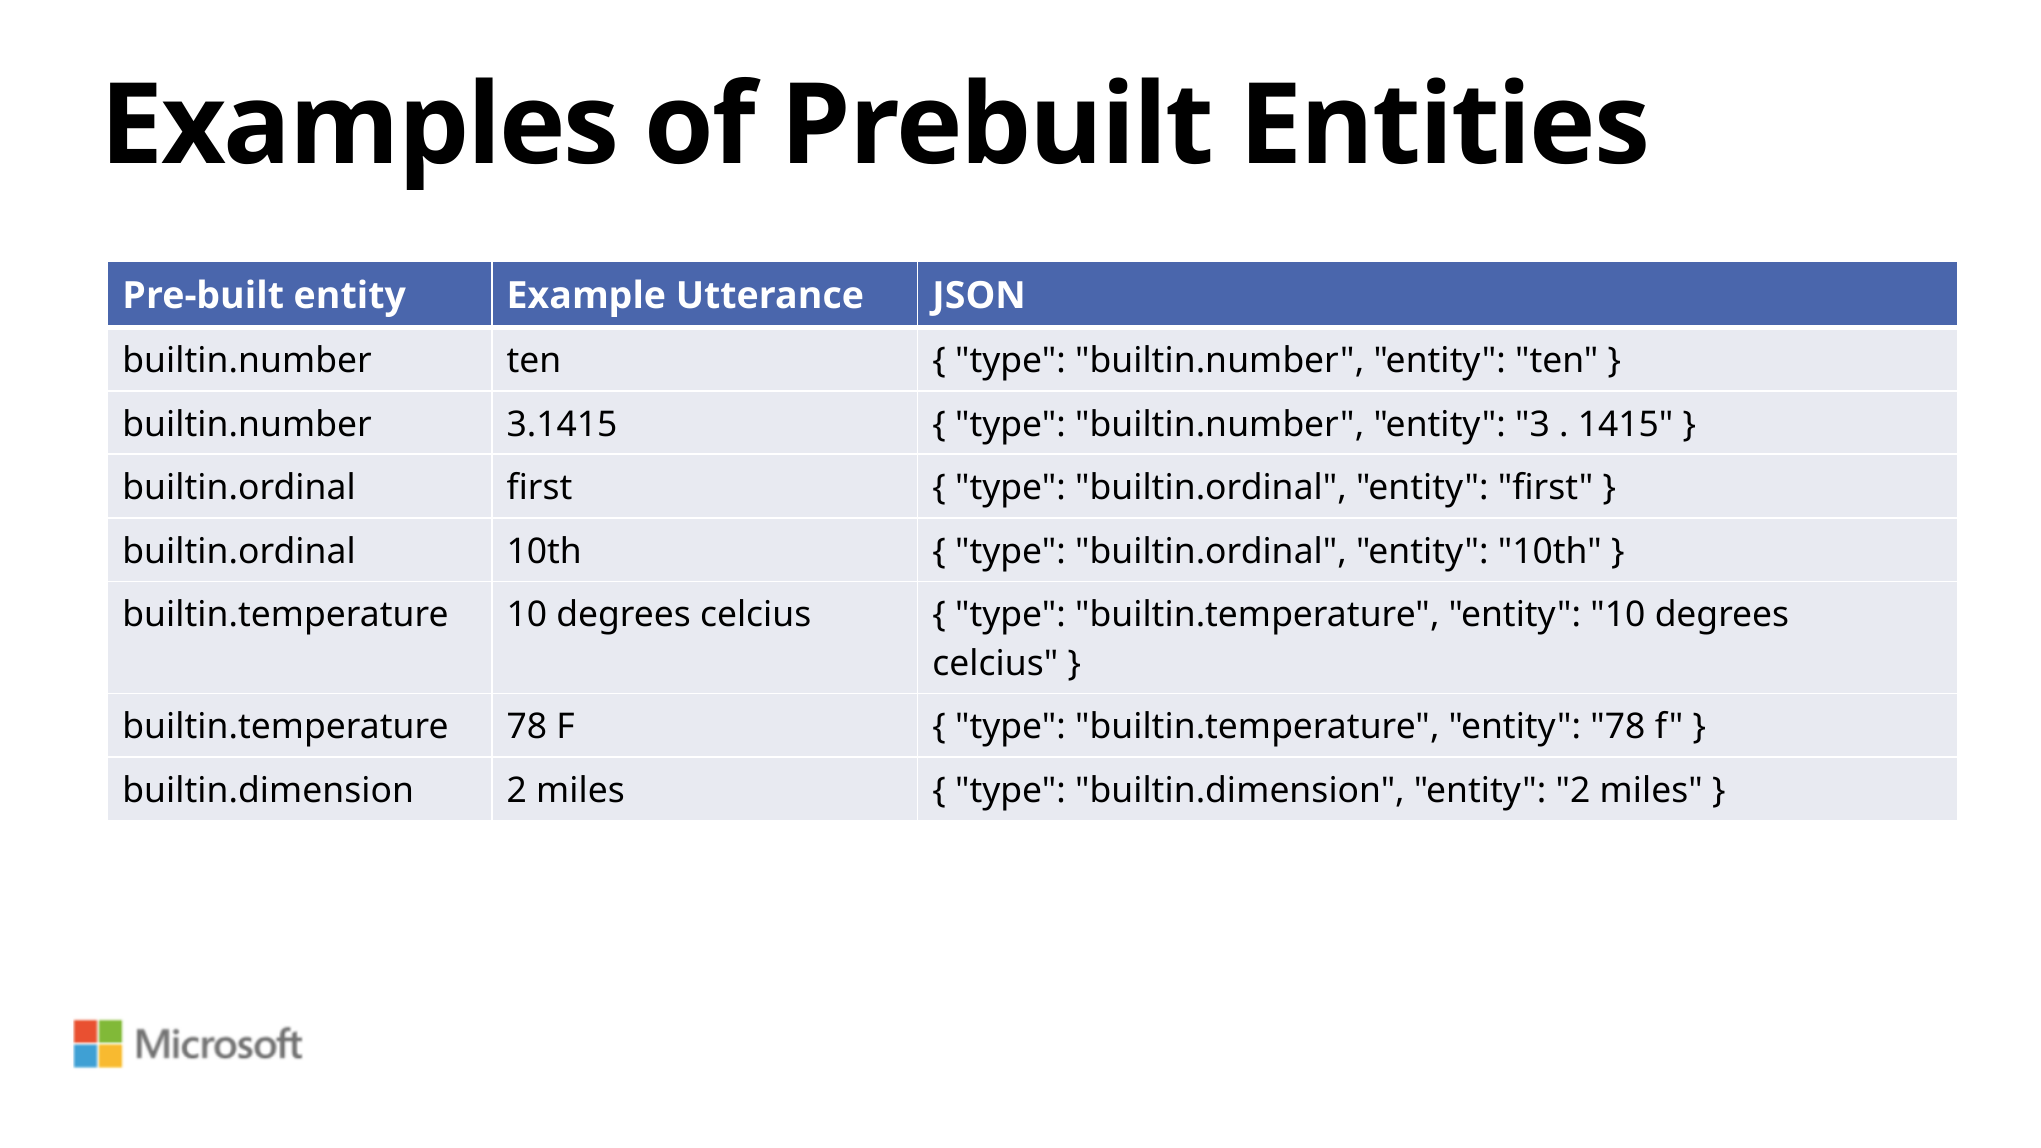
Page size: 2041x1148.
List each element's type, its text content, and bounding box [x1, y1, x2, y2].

table_header JSON [918, 262, 1957, 325]
table_cell first [493, 455, 917, 517]
text_box Examples of Prebuilt Entities [85, 58, 2036, 210]
table_header Example Utterance [493, 262, 917, 325]
table_cell { "type": "builtin.temperature", "entity": "78 f" } [918, 694, 1957, 756]
picture [45, 987, 321, 1086]
table_cell 2 miles [493, 758, 917, 820]
table_cell builtin.number [108, 330, 491, 390]
table_cell { "type": "builtin.temperature", "entity": "10 degrees celcius" } [918, 582, 1957, 693]
table_cell 10th [493, 519, 917, 581]
table_cell builtin.ordinal [108, 519, 491, 581]
table_cell builtin.temperature [108, 582, 491, 693]
table_cell builtin.number [108, 392, 491, 453]
table_cell { "type": "builtin.ordinal", "entity": "first" } [918, 455, 1957, 517]
table_cell 10 degrees celcius [493, 582, 917, 693]
table_cell { "type": "builtin.number", "entity": "3 . 1415" } [918, 392, 1957, 453]
table_cell builtin.dimension [108, 758, 491, 820]
table_cell builtin.ordinal [108, 455, 491, 517]
table_cell { "type": "builtin.dimension", "entity": "2 miles" } [918, 758, 1957, 820]
table_cell 78 F [493, 694, 917, 756]
table_cell { "type": "builtin.ordinal", "entity": "10th" } [918, 519, 1957, 581]
table_cell builtin.temperature [108, 694, 491, 756]
table_cell ten [493, 330, 917, 390]
table_header Pre-built entity [108, 262, 491, 325]
table_cell { "type": "builtin.number", "entity": "ten" } [918, 330, 1957, 390]
table_cell 3.1415 [493, 392, 917, 453]
